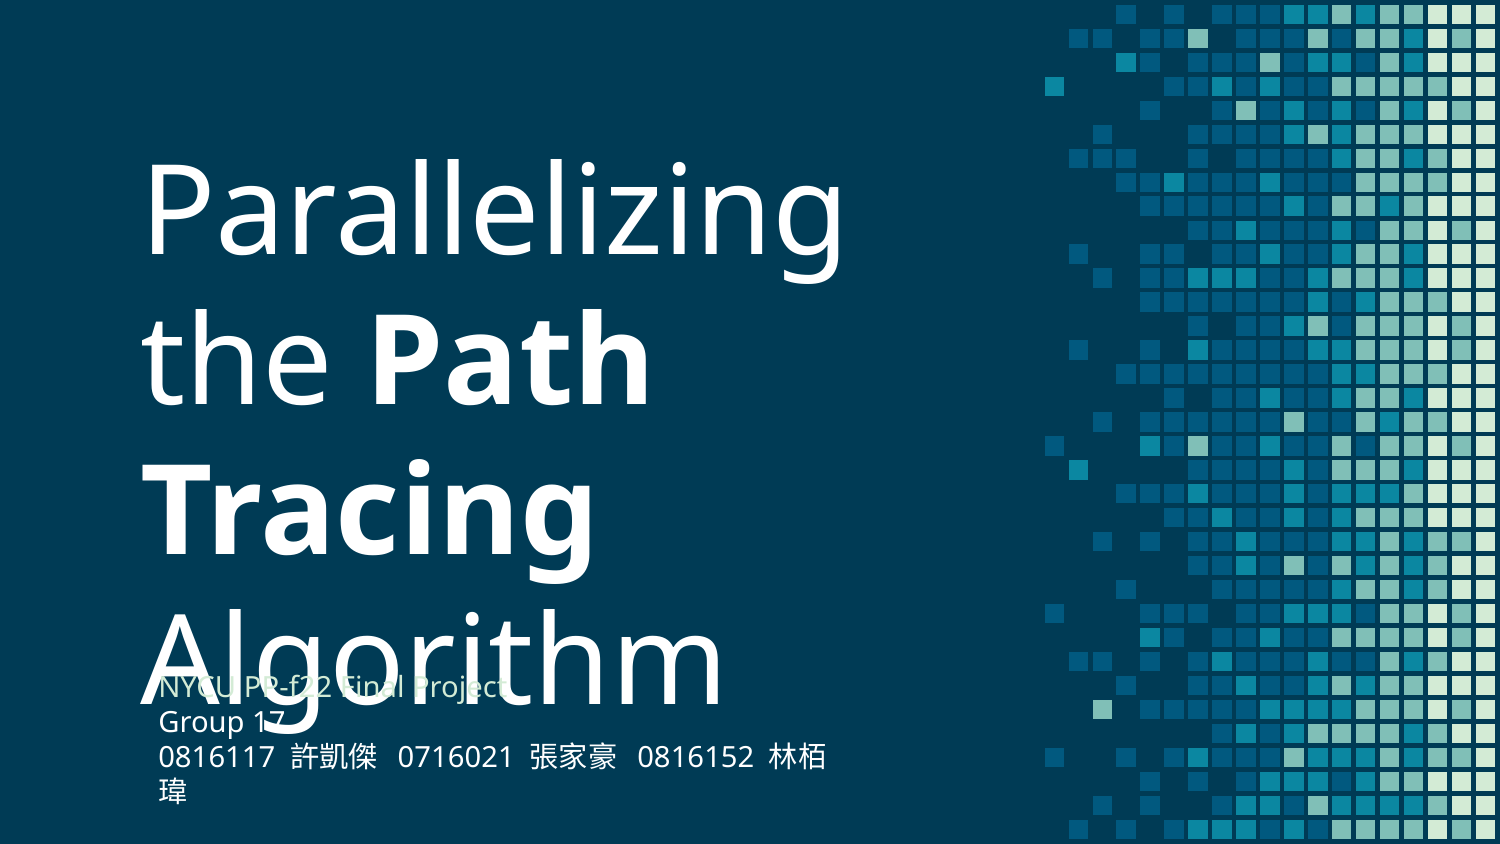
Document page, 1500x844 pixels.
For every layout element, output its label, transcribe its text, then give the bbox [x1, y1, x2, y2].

picture [415, 636, 453, 653]
picture [230, 610, 240, 653]
picture [340, 636, 393, 653]
picture [583, 310, 645, 403]
picture [377, 315, 437, 403]
picture [263, 636, 318, 653]
picture [467, 638, 477, 653]
picture [266, 485, 326, 555]
title Parallelizing the Path Tracing Algorithm [125, 114, 1011, 305]
picture [526, 485, 589, 583]
picture [161, 615, 199, 653]
picture [466, 613, 478, 625]
picture [196, 310, 252, 403]
picture [449, 335, 509, 405]
picture [143, 465, 209, 553]
picture [544, 610, 599, 653]
text_box NYCU PP-f22 Final Project Group 17 0816117 許凱傑 0716021 張家豪 0816152 林栢瑋 [143, 653, 864, 824]
picture [491, 622, 529, 653]
picture [143, 322, 182, 405]
picture [269, 336, 326, 405]
picture [410, 460, 429, 477]
picture [410, 486, 428, 553]
picture [522, 322, 569, 405]
picture [341, 485, 394, 555]
picture [622, 636, 716, 653]
picture [216, 485, 259, 553]
picture [448, 485, 510, 553]
